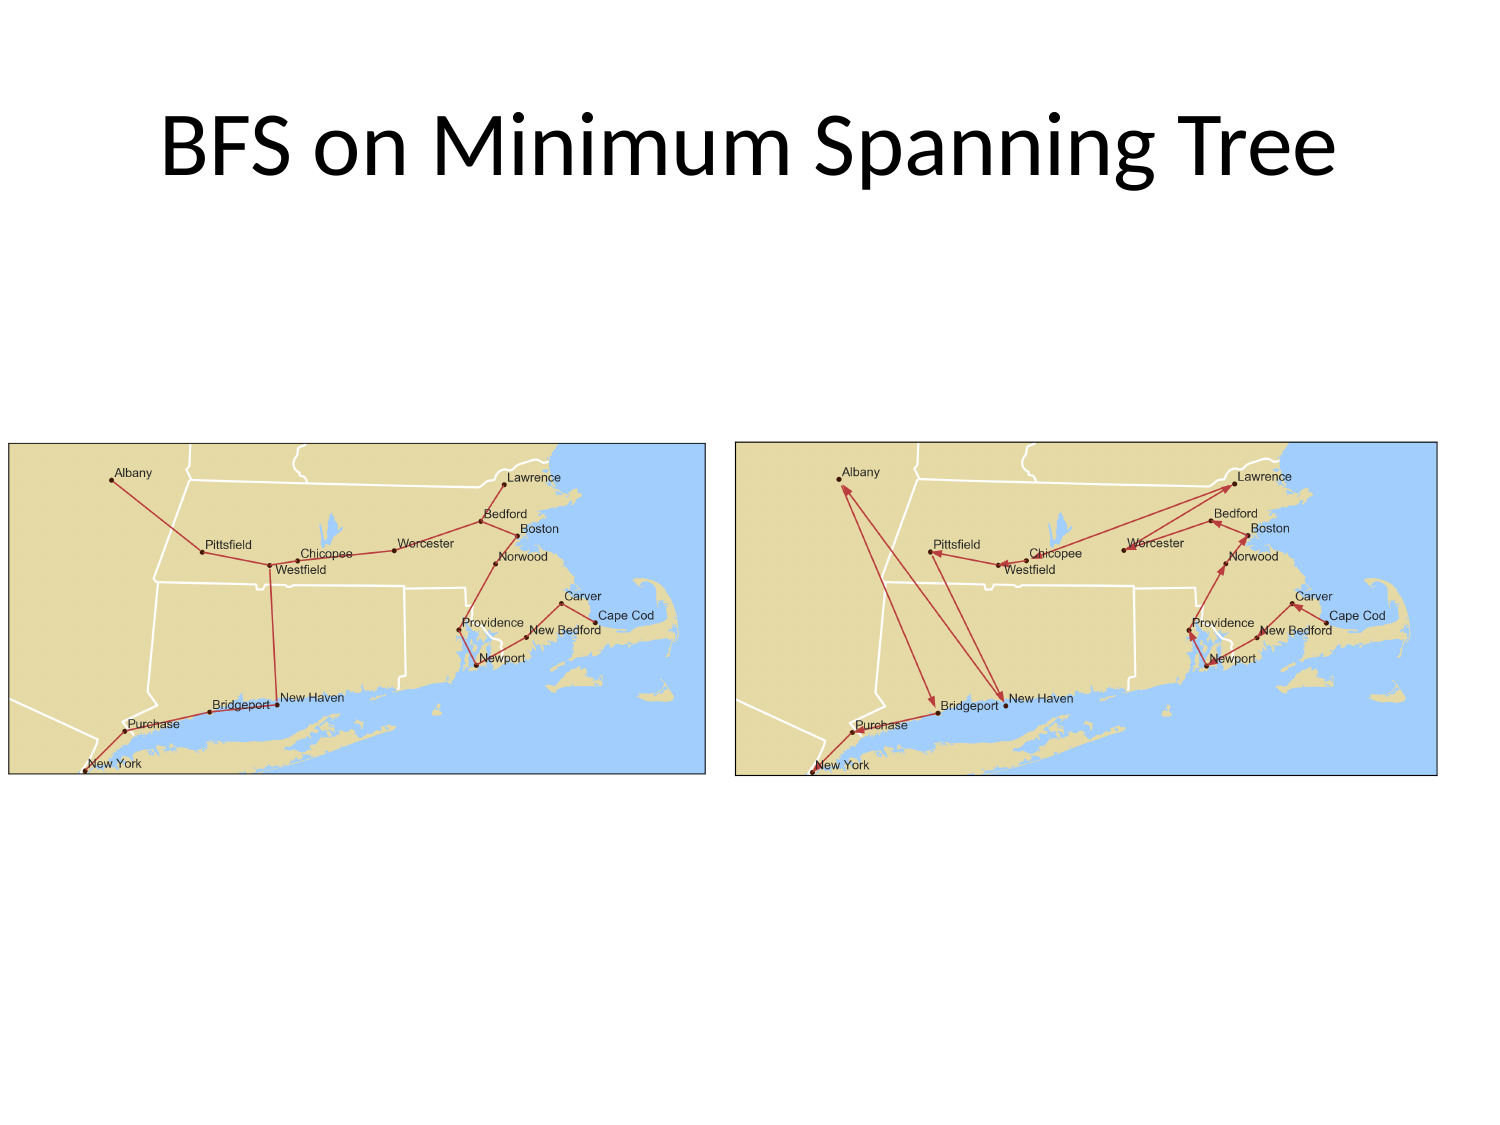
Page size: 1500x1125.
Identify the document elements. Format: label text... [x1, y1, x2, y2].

title BFS on Minimum Spanning Tree [75, 45, 1425, 233]
picture [734, 441, 1439, 777]
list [6, 441, 707, 777]
